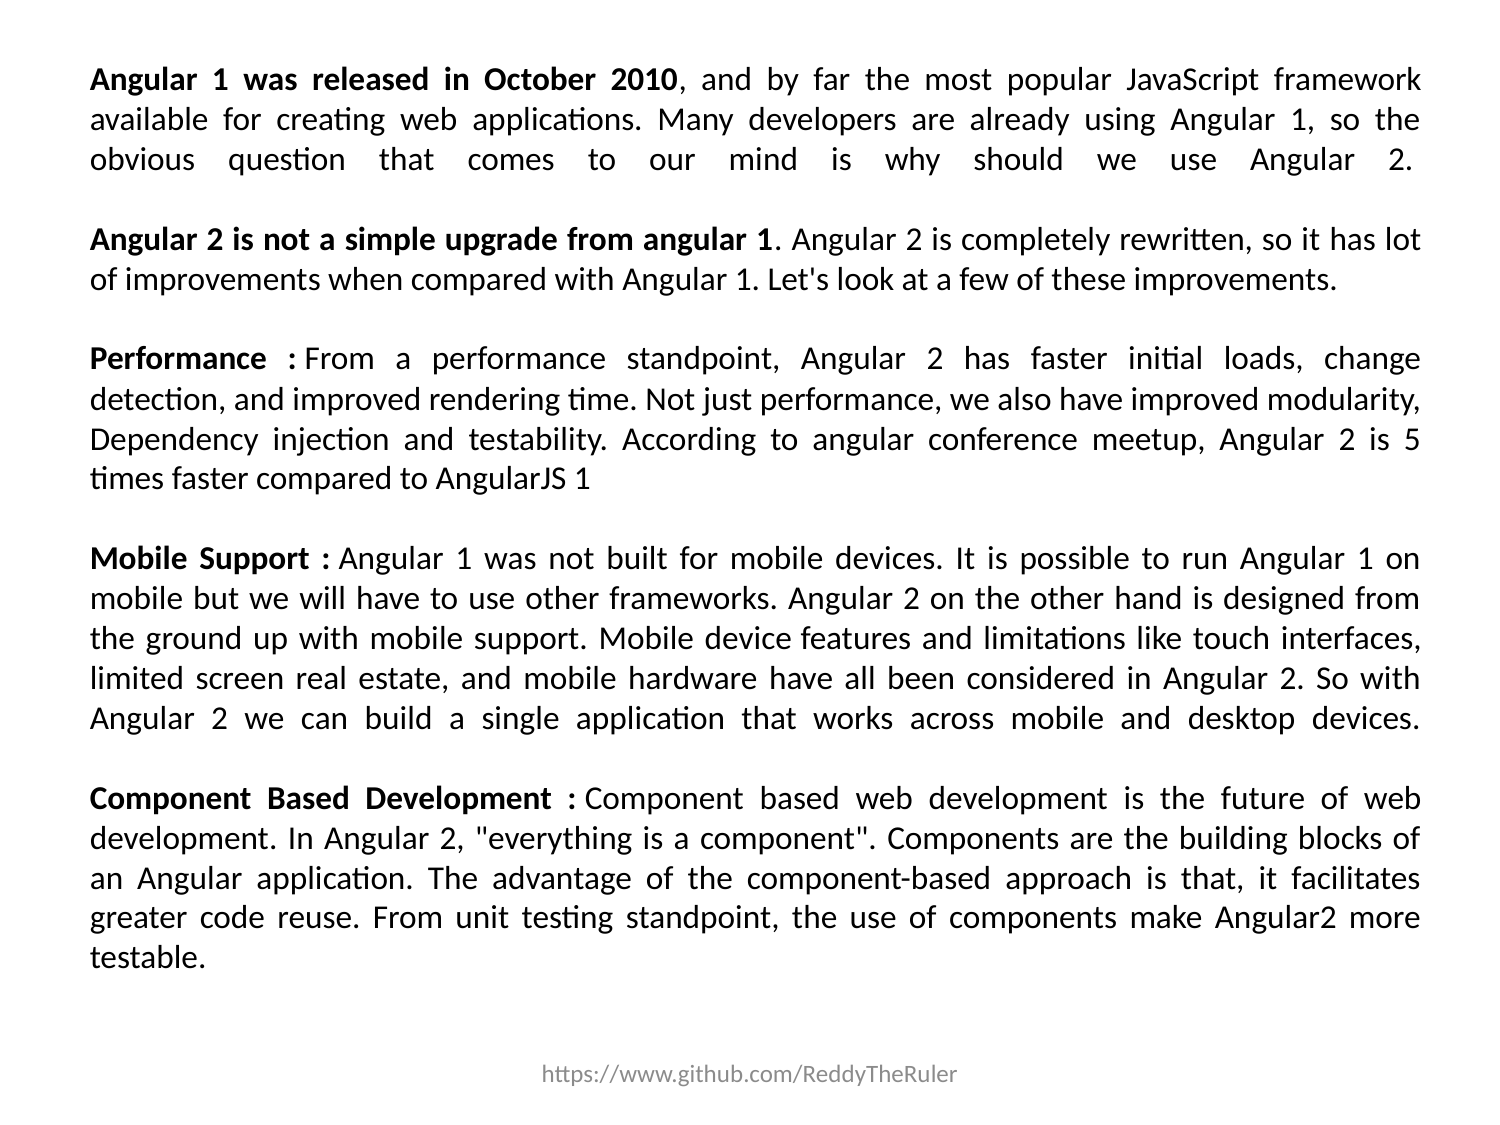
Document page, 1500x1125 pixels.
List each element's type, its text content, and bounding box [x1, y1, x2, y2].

footer https://www.github.com/ReddyTheRuler [512, 1042, 988, 1103]
text_box Angular 1 was released in October 2010, and by far the most popular JavaScript framework available for creating web applications. Many developers are already using Angular 1, so the obvious question that comes to our mind is why should we use Angular 2. Angular 2 is not a simple upgrade from angular 1. Angular 2 is completely rewritten, so it has lot of improvements when compared with Angular 1. Let's look at a few of these improvements. Performance : From a performance standpoint, Angular 2 has faster initial loads, change detection, and improved rendering time. Not just performance, we also have improved modularity, Dependency injection and testability. According to angular conference meetup, Angular 2 is 5 times faster compared to AngularJS 1 Mobile Support : Angular 1 was not built for mobile devices. It is possible to run Angular 1 on mobile but we will have to use other frameworks. Angular 2 on the other hand is designed from the ground up with mobile support. Mobile device features and limitations like touch interfaces, limited screen real estate, and mobile hardware have all been considered in Angular 2. So with Angular 2 we can build a single application that works across mobile and desktop devices. Component Based Development : Component based web development is the future of web development. In Angular 2, "everything is a component". Components are the building blocks of an Angular application. The advantage of the component-based approach is that, it facilitates greater code reuse. From unit testing standpoint, the use of components make Angular2 more testable. [74, 49, 1438, 983]
